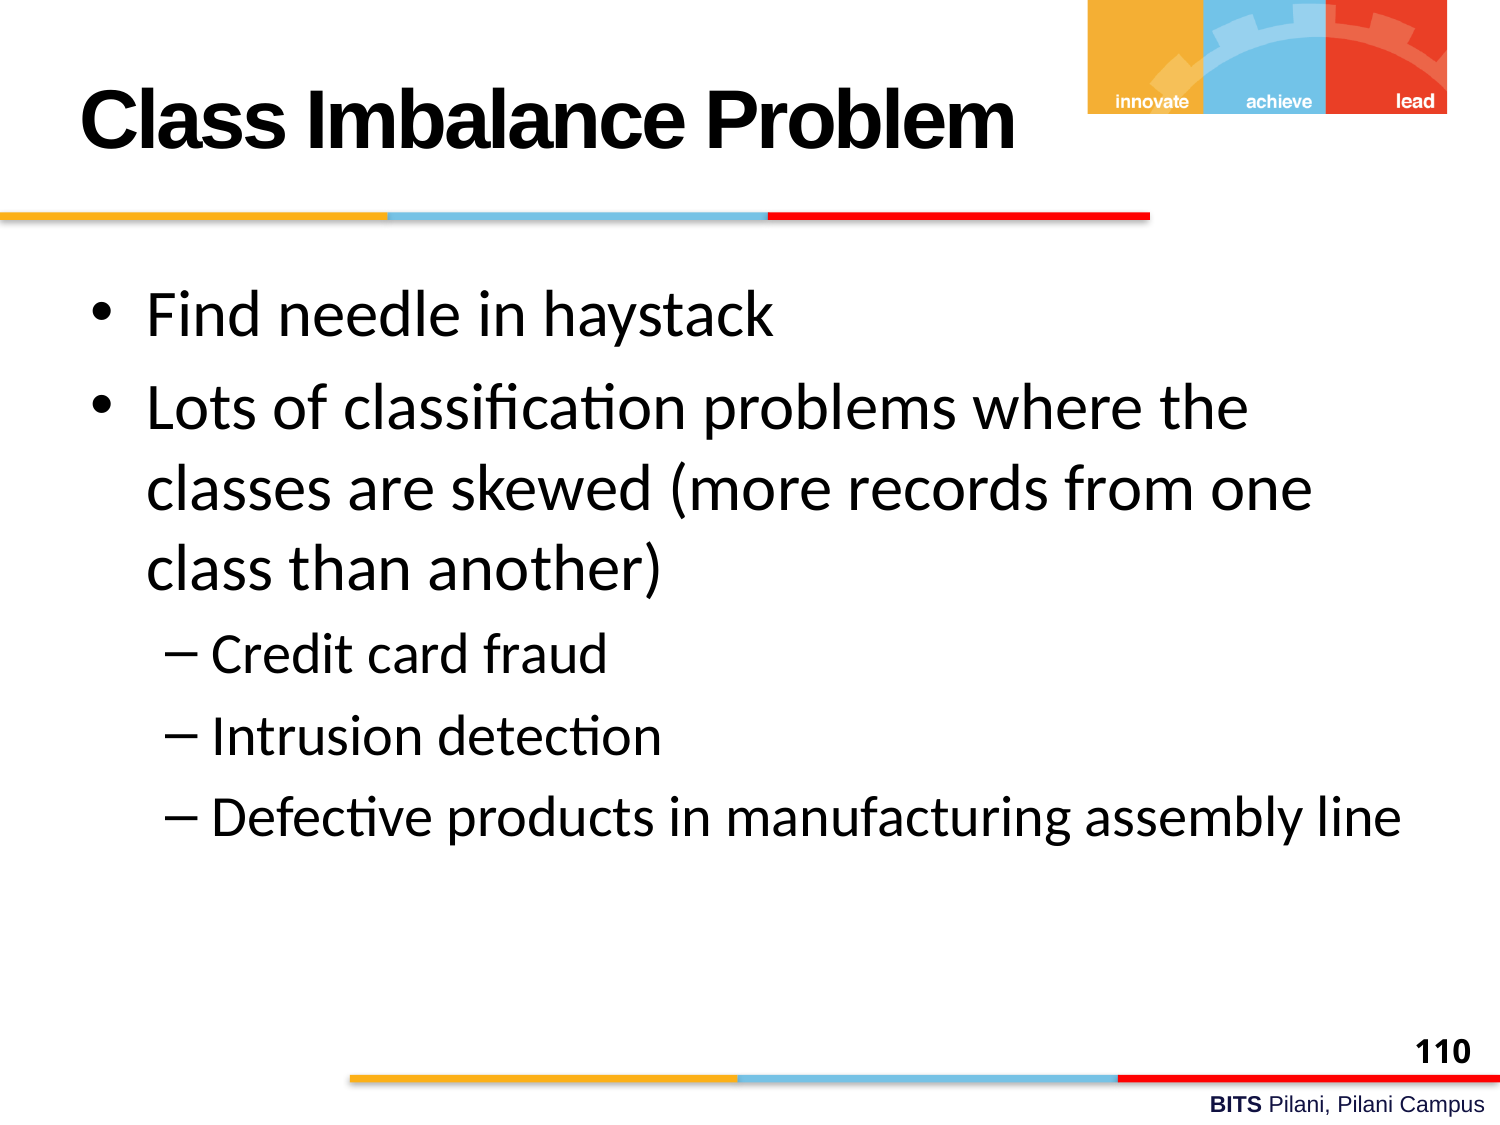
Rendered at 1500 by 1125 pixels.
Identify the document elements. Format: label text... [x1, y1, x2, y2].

slide_number 110 [1399, 1023, 1500, 1072]
list Find needle in haystack Lots of classification problems where the classes are skewed (more records from one class than another) Credit card fraud Intrusion detection Defective products in manufacturing assembly line [75, 262, 1425, 1005]
picture [1087, 0, 1448, 114]
title Class Imbalance Problem [64, 45, 1069, 185]
